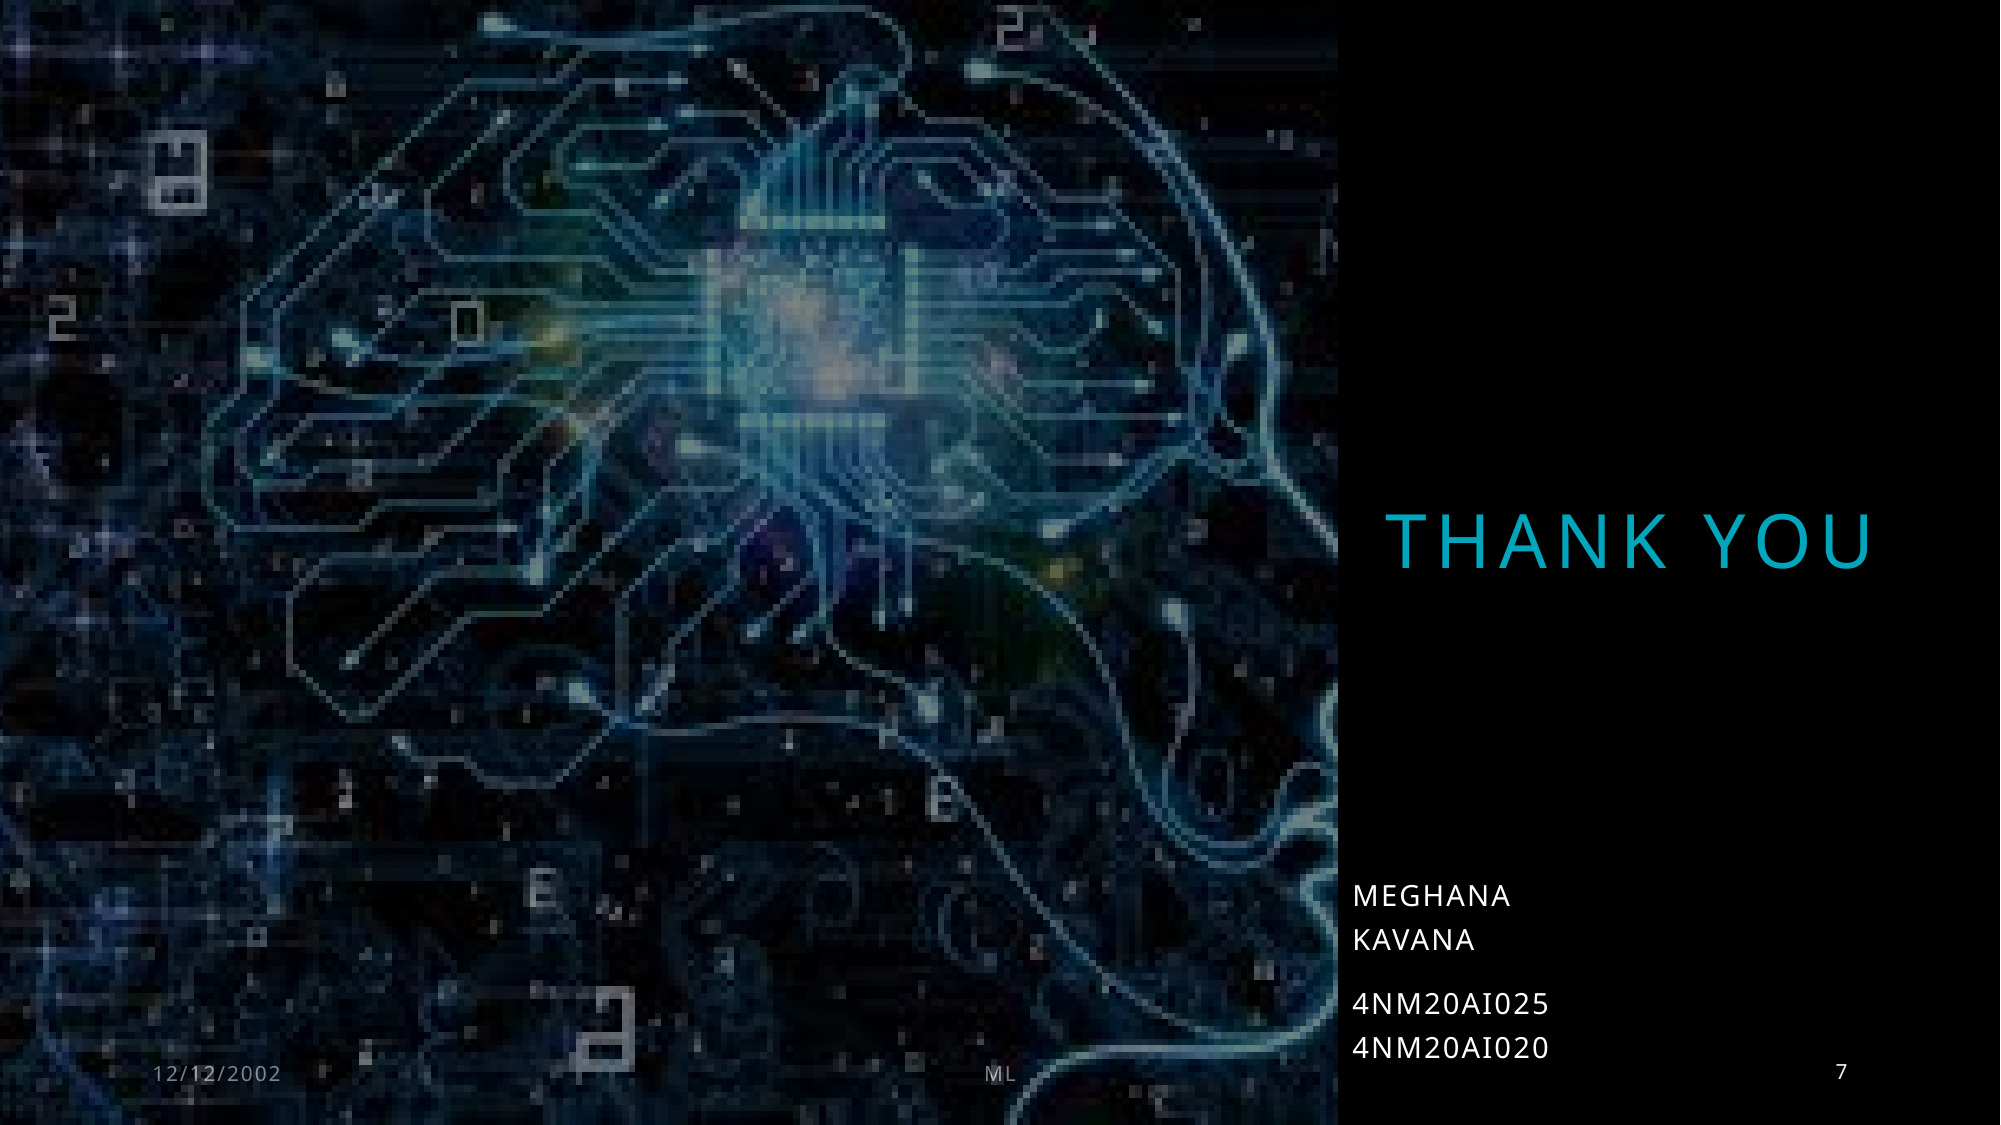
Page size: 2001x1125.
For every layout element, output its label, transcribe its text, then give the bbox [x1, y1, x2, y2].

list MEGHANA KAVANA 4NM20AI025 4NM20AI020 [1338, 861, 2000, 1125]
picture [0, 0, 1338, 1125]
slide_number 7 [1412, 1042, 1863, 1103]
title Thank you [1370, 503, 2000, 622]
